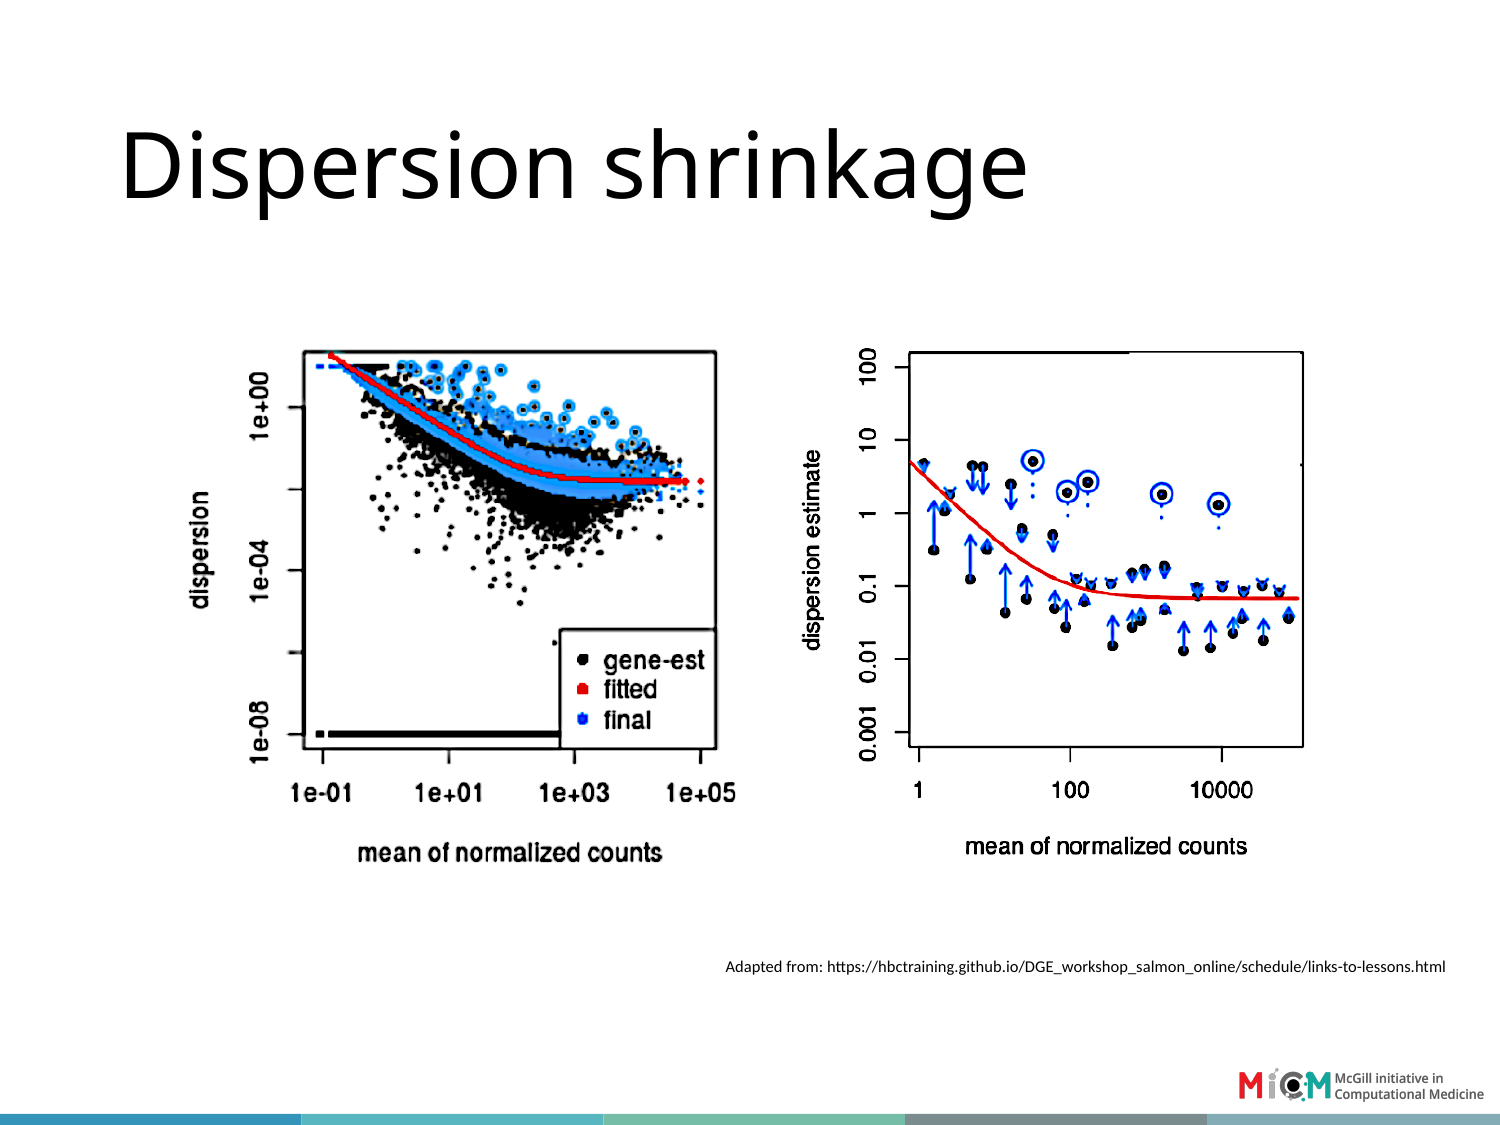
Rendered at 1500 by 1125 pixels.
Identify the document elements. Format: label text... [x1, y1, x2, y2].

picture [163, 294, 1337, 907]
text_box Adapted from: https://hbctraining.github.io/DGE_workshop_salmon_online/schedule/links-to-lessons.html [710, 948, 1500, 984]
title Dispersion shrinkage [103, 59, 1397, 278]
picture [1211, 1051, 1500, 1122]
